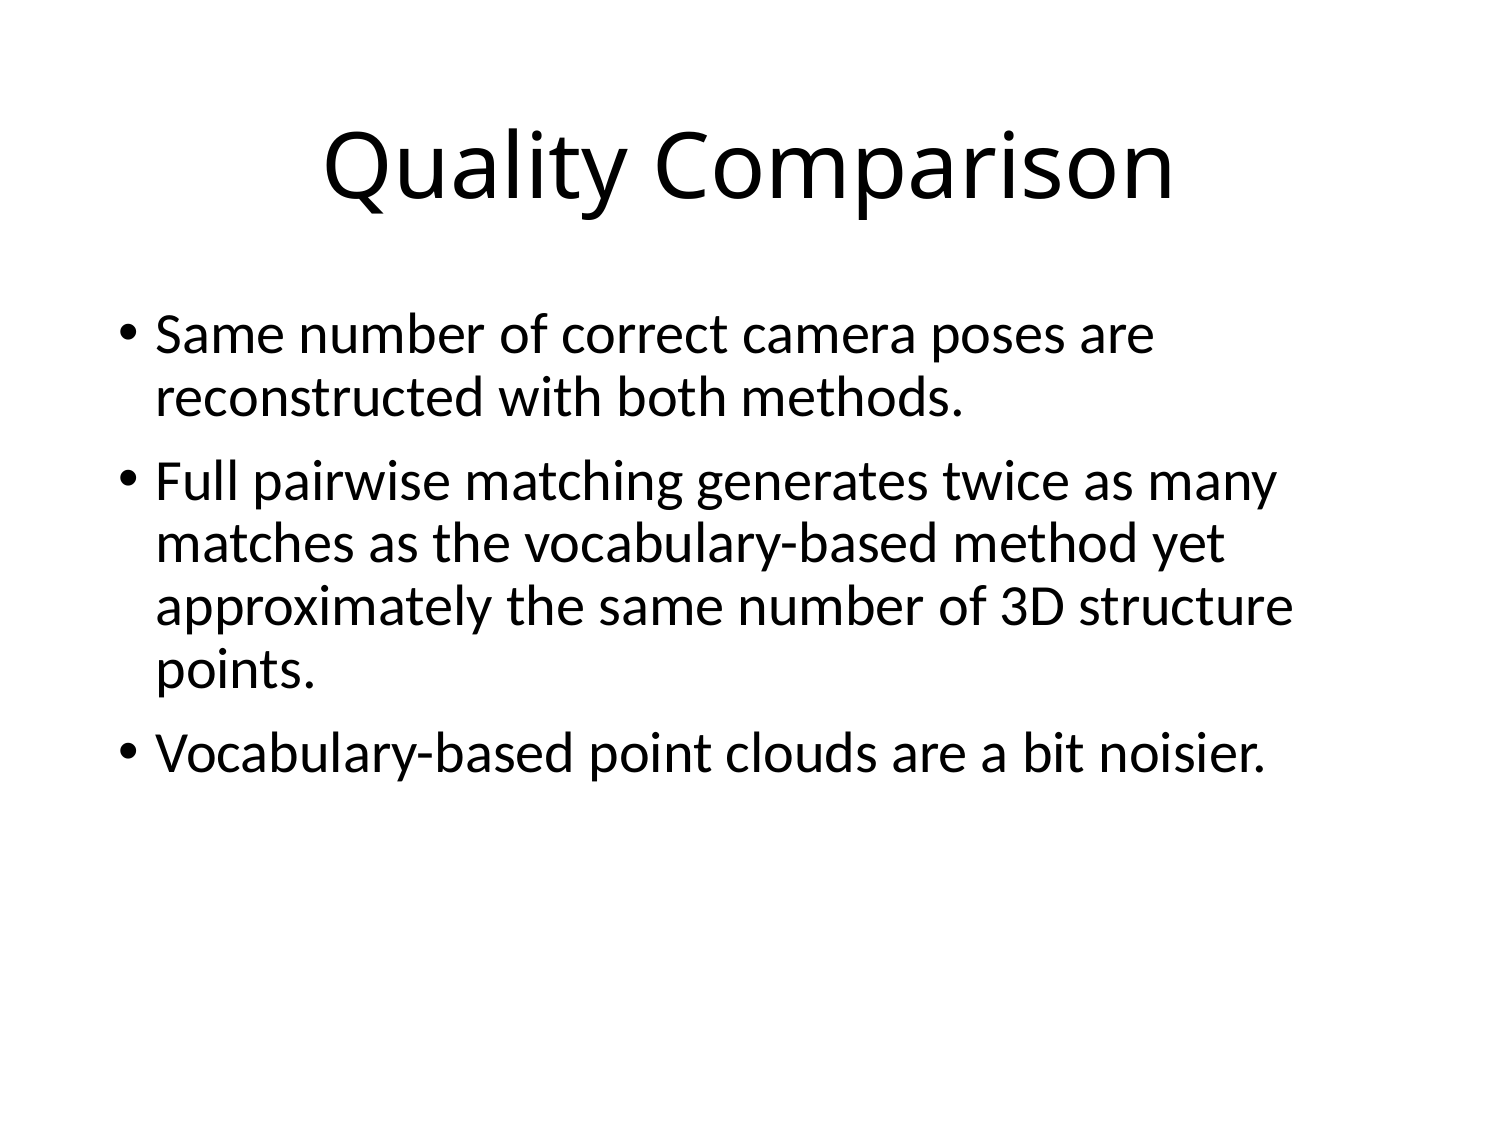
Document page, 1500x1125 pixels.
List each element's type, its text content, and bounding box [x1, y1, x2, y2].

title Quality Comparison [103, 59, 1397, 278]
list Same number of correct camera poses are reconstructed with both methods. Full pairwise matching generates twice as many matches as the vocabulary-based method yet approximately the same number of 3D structure points. Vocabulary-based point clouds are a bit noisier. [103, 295, 1397, 1010]
